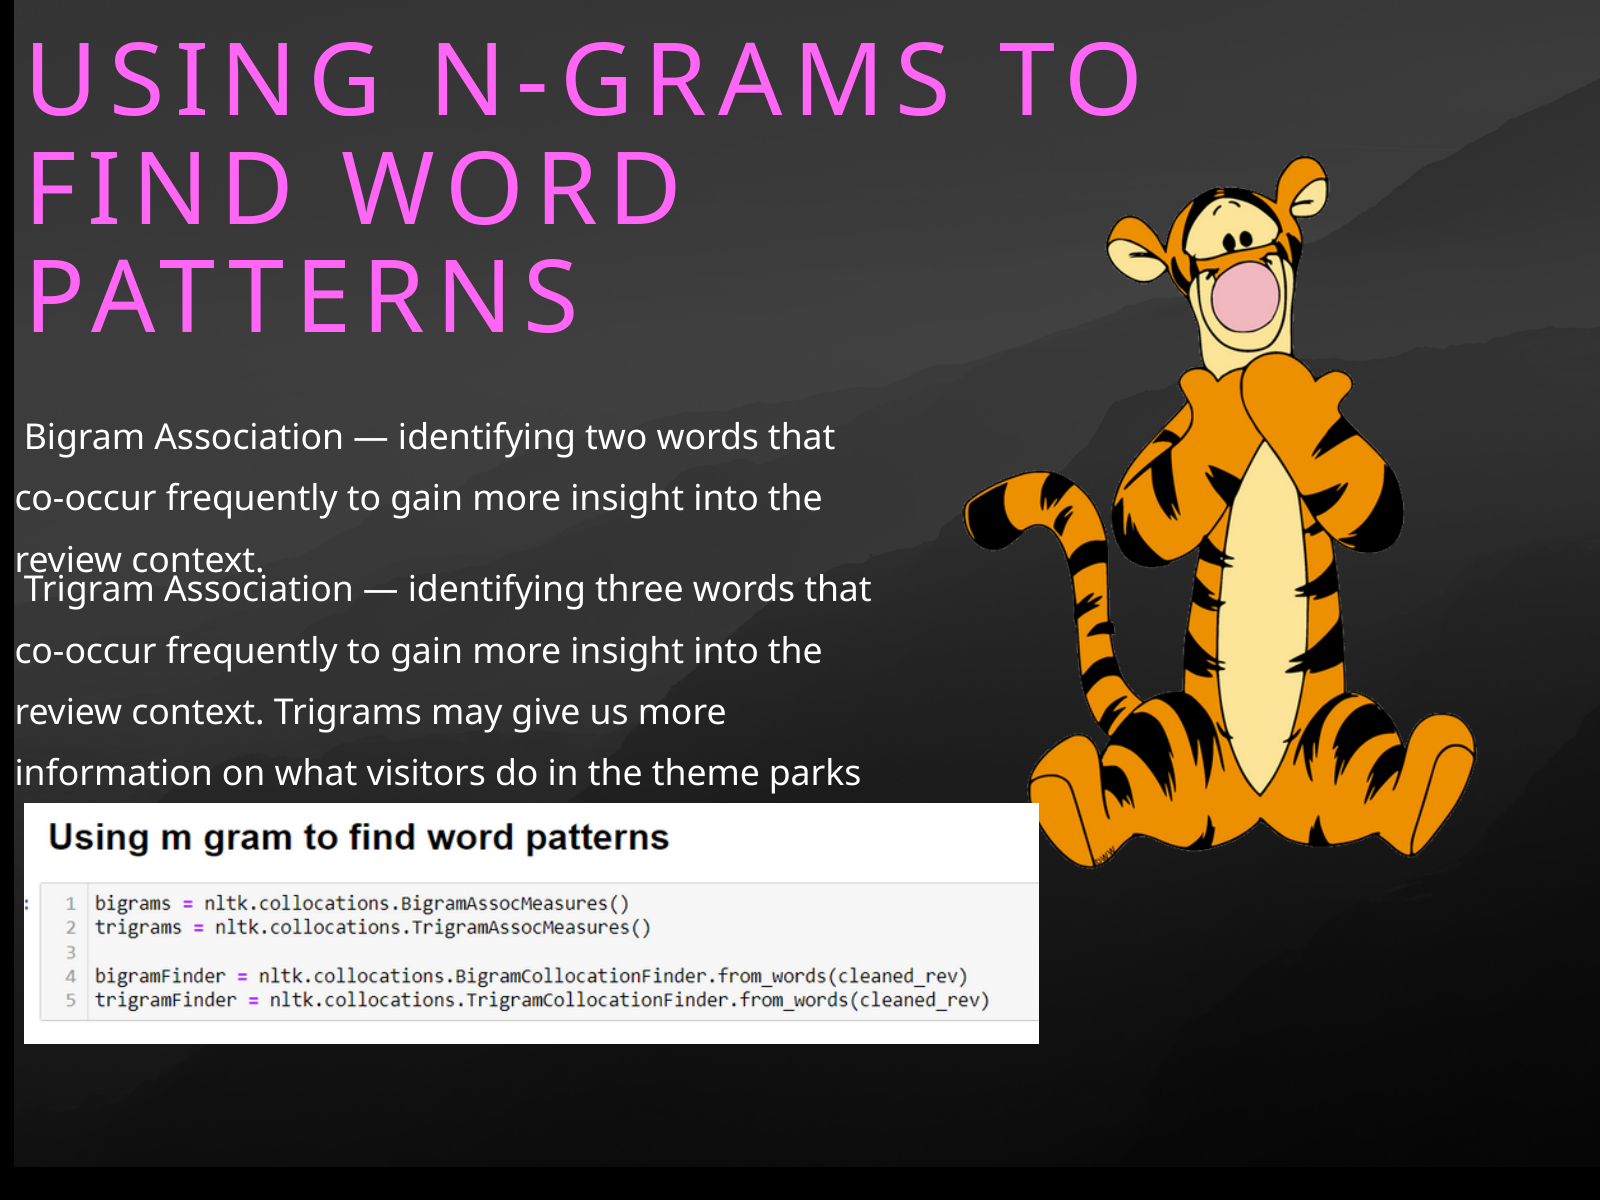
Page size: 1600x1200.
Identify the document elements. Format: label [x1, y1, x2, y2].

picture [24, 153, 1481, 1044]
text_box [14, 0, 1600, 1167]
picture [0, 0, 1600, 1200]
